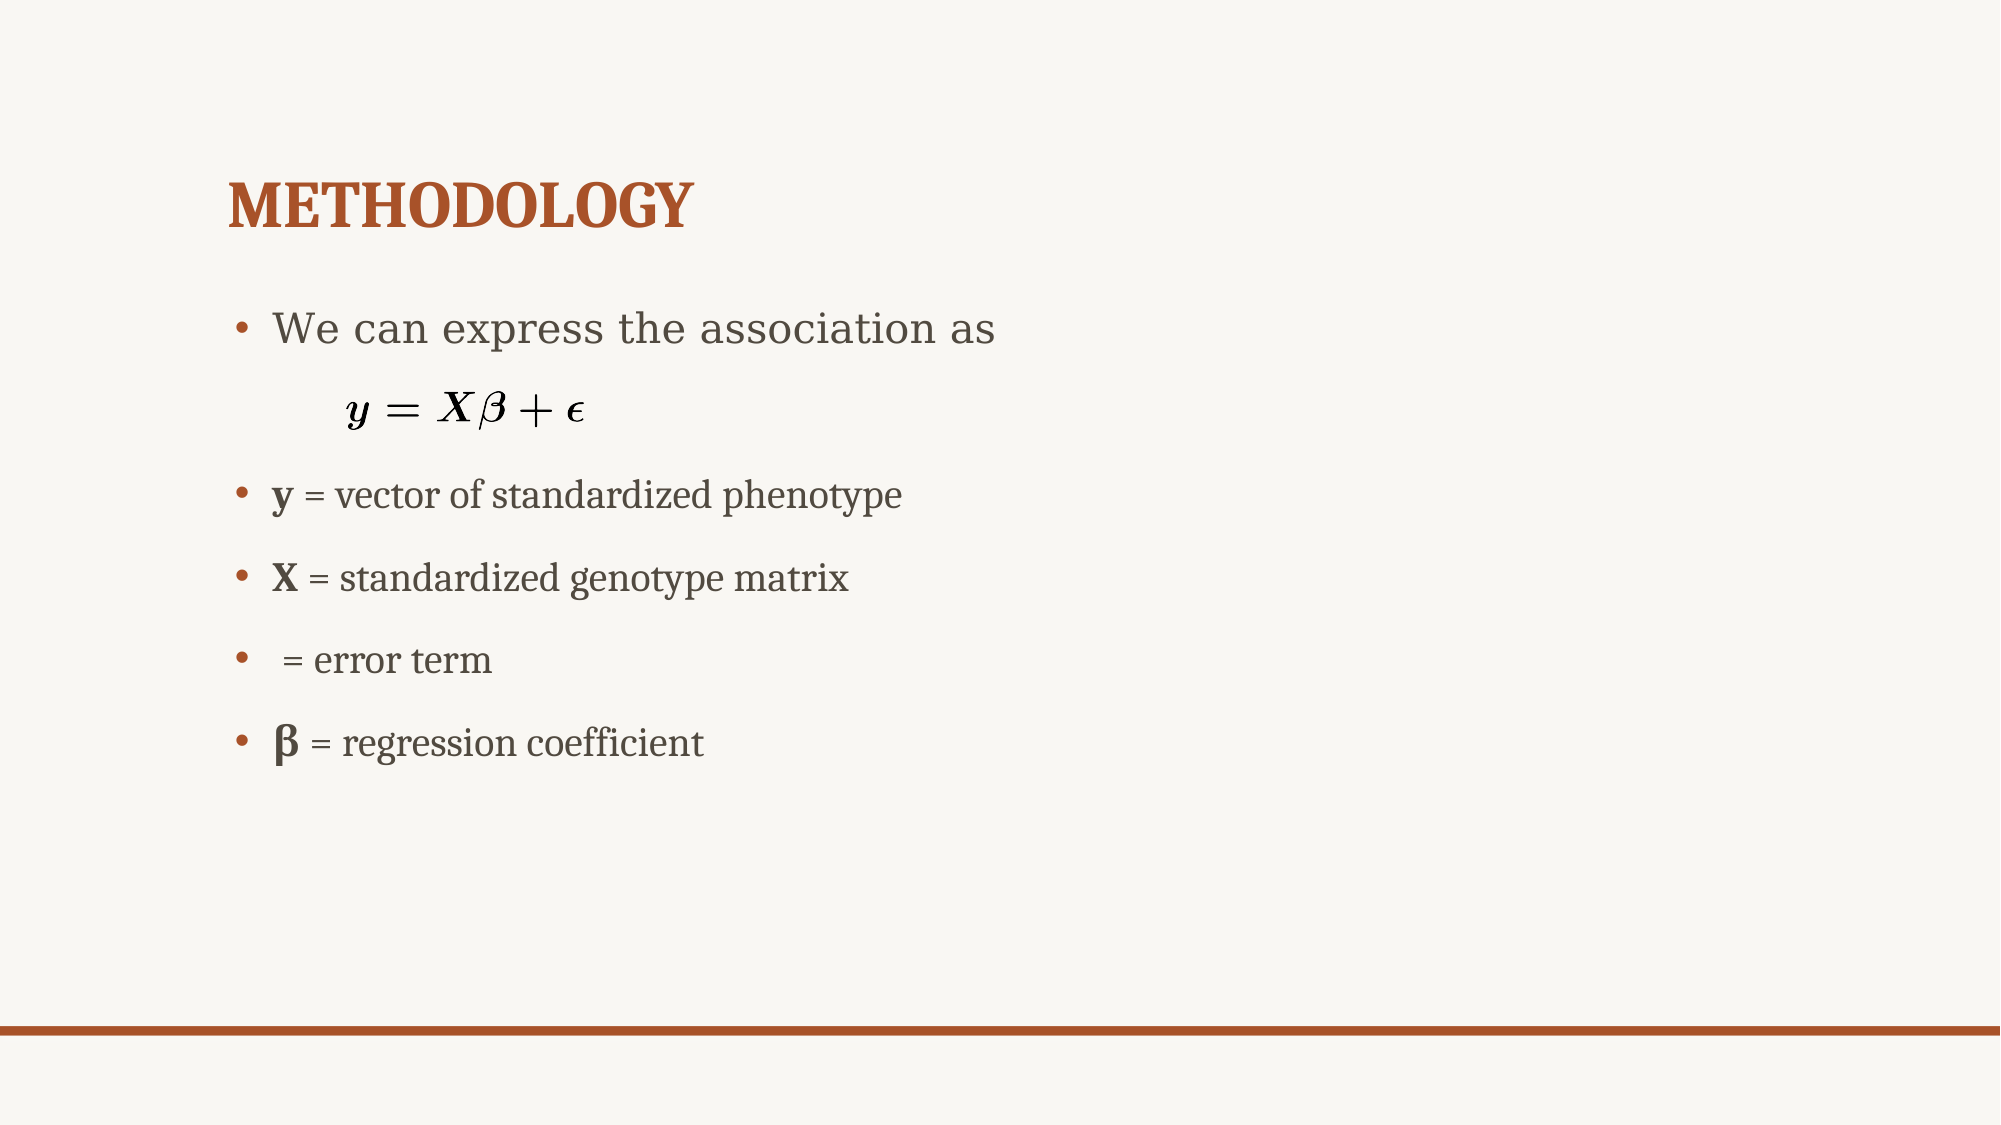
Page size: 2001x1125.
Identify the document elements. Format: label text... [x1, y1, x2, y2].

title Methodology [212, 62, 1788, 250]
picture [346, 391, 584, 430]
